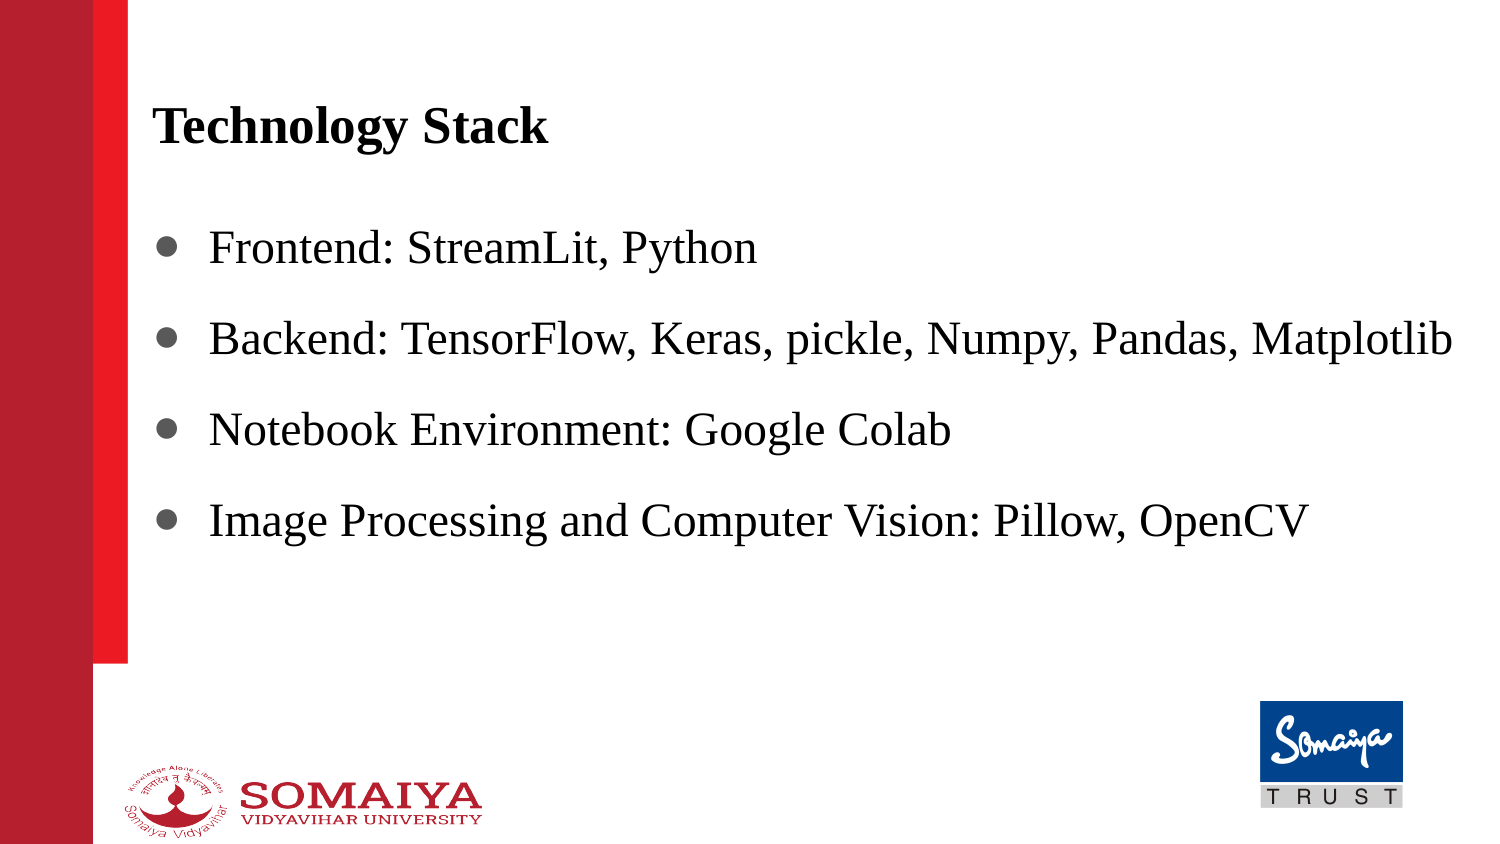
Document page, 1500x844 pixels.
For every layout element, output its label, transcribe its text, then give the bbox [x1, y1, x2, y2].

title Technology Stack [137, 75, 1472, 170]
picture [1259, 700, 1403, 808]
picture [0, 0, 667, 844]
list Frontend: StreamLit, Python Backend: TensorFlow, Keras, pickle, Numpy, Pandas, Matplotlib Notebook Environment: Google Colab Image Processing and Computer Vision: Pillow, OpenCV [137, 191, 1472, 564]
